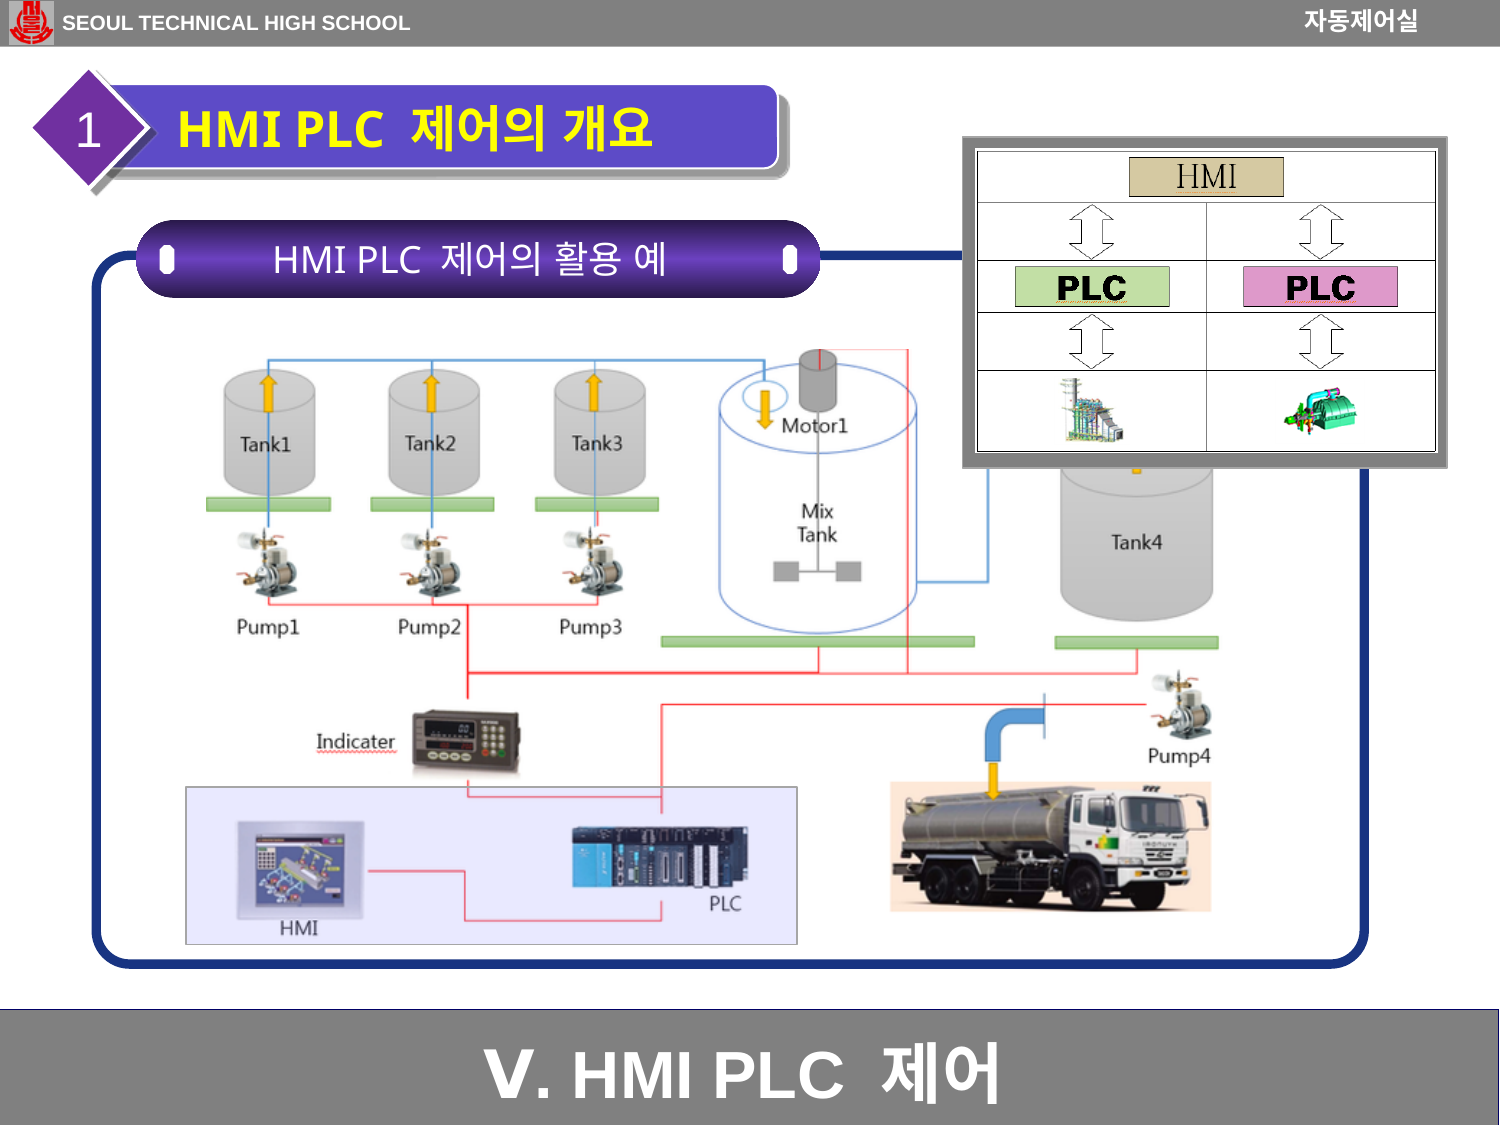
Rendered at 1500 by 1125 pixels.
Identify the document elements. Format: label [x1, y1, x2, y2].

text_box [96, 255, 1365, 965]
text_box [962, 136, 1448, 469]
text_box [185, 786, 201, 945]
picture [206, 349, 1235, 945]
text_box [135, 219, 822, 299]
picture [9, 1, 54, 45]
text_box [29, 66, 779, 190]
